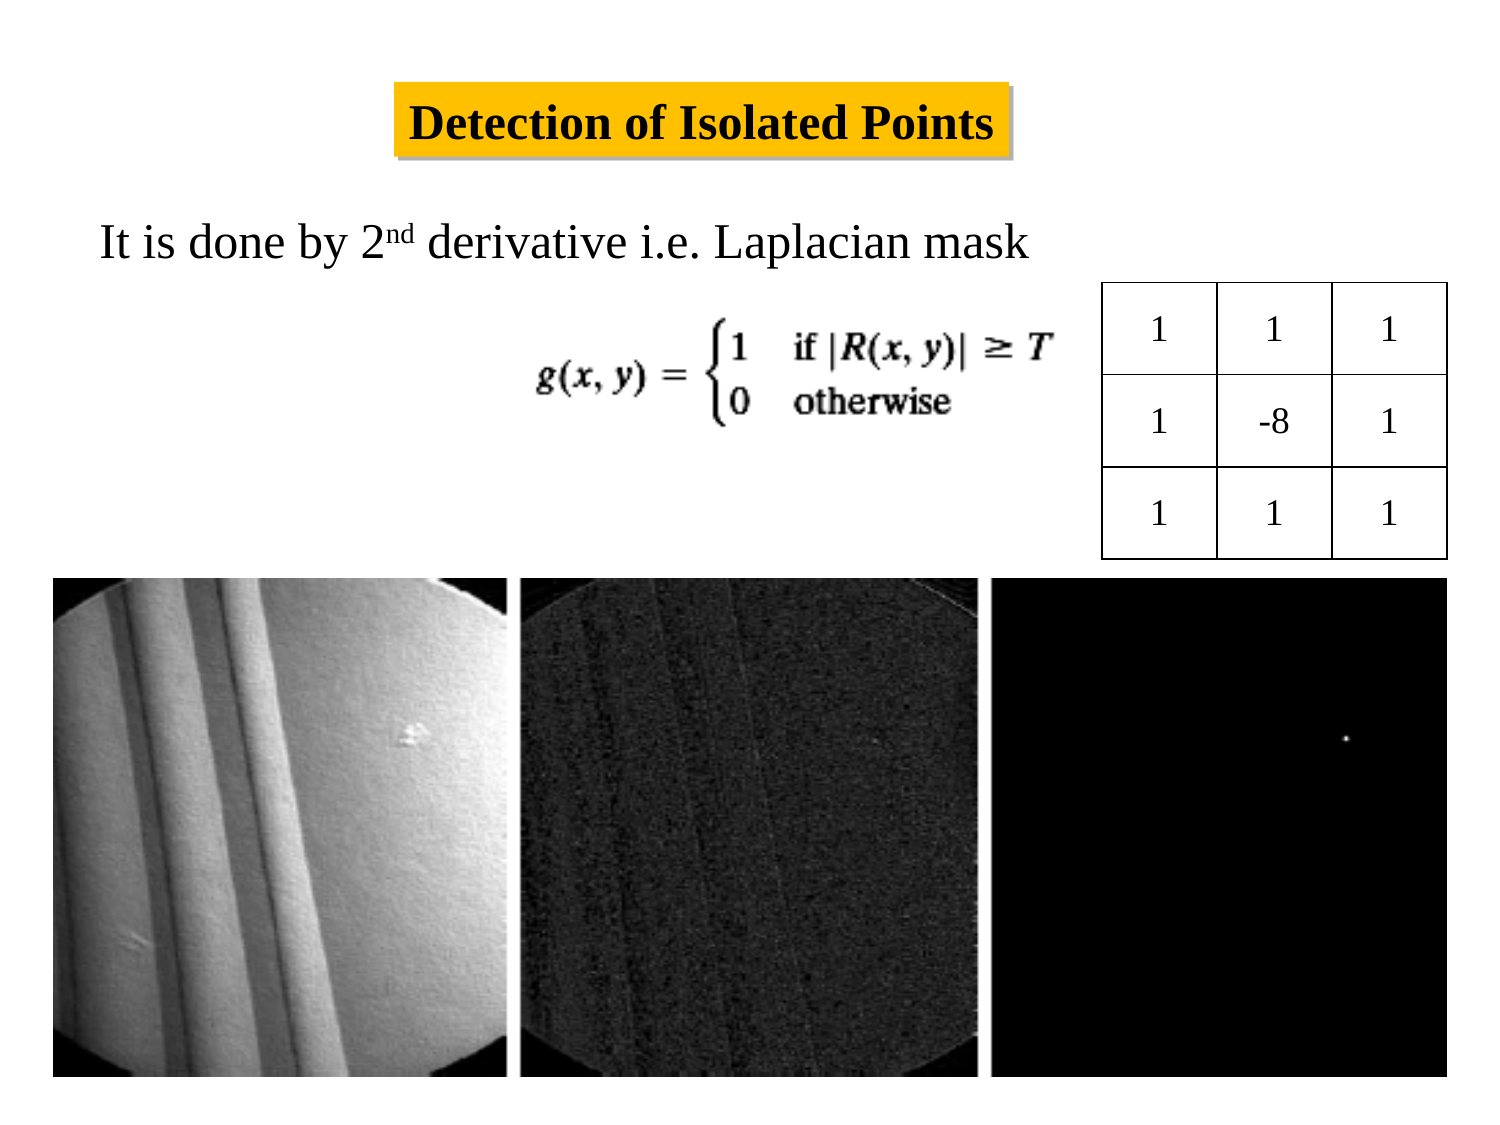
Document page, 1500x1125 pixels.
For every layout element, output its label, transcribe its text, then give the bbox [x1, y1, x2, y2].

picture [471, 299, 1089, 442]
table_cell 1 [1333, 468, 1446, 558]
table_cell 1 [1333, 375, 1446, 466]
table_header 1 [1103, 283, 1216, 374]
text_box Detection of Isolated Points [394, 81, 1010, 157]
table_cell 1 [1103, 375, 1216, 466]
table_cell 1 [1218, 468, 1331, 558]
table_header 1 [1333, 283, 1446, 374]
table_cell 1 [1103, 468, 1216, 558]
table_cell -8 [1218, 375, 1331, 466]
table_header 1 [1218, 283, 1331, 374]
picture [52, 577, 1447, 1077]
text_box It is done by 2nd derivative i.e. Laplacian mask [84, 200, 1454, 276]
